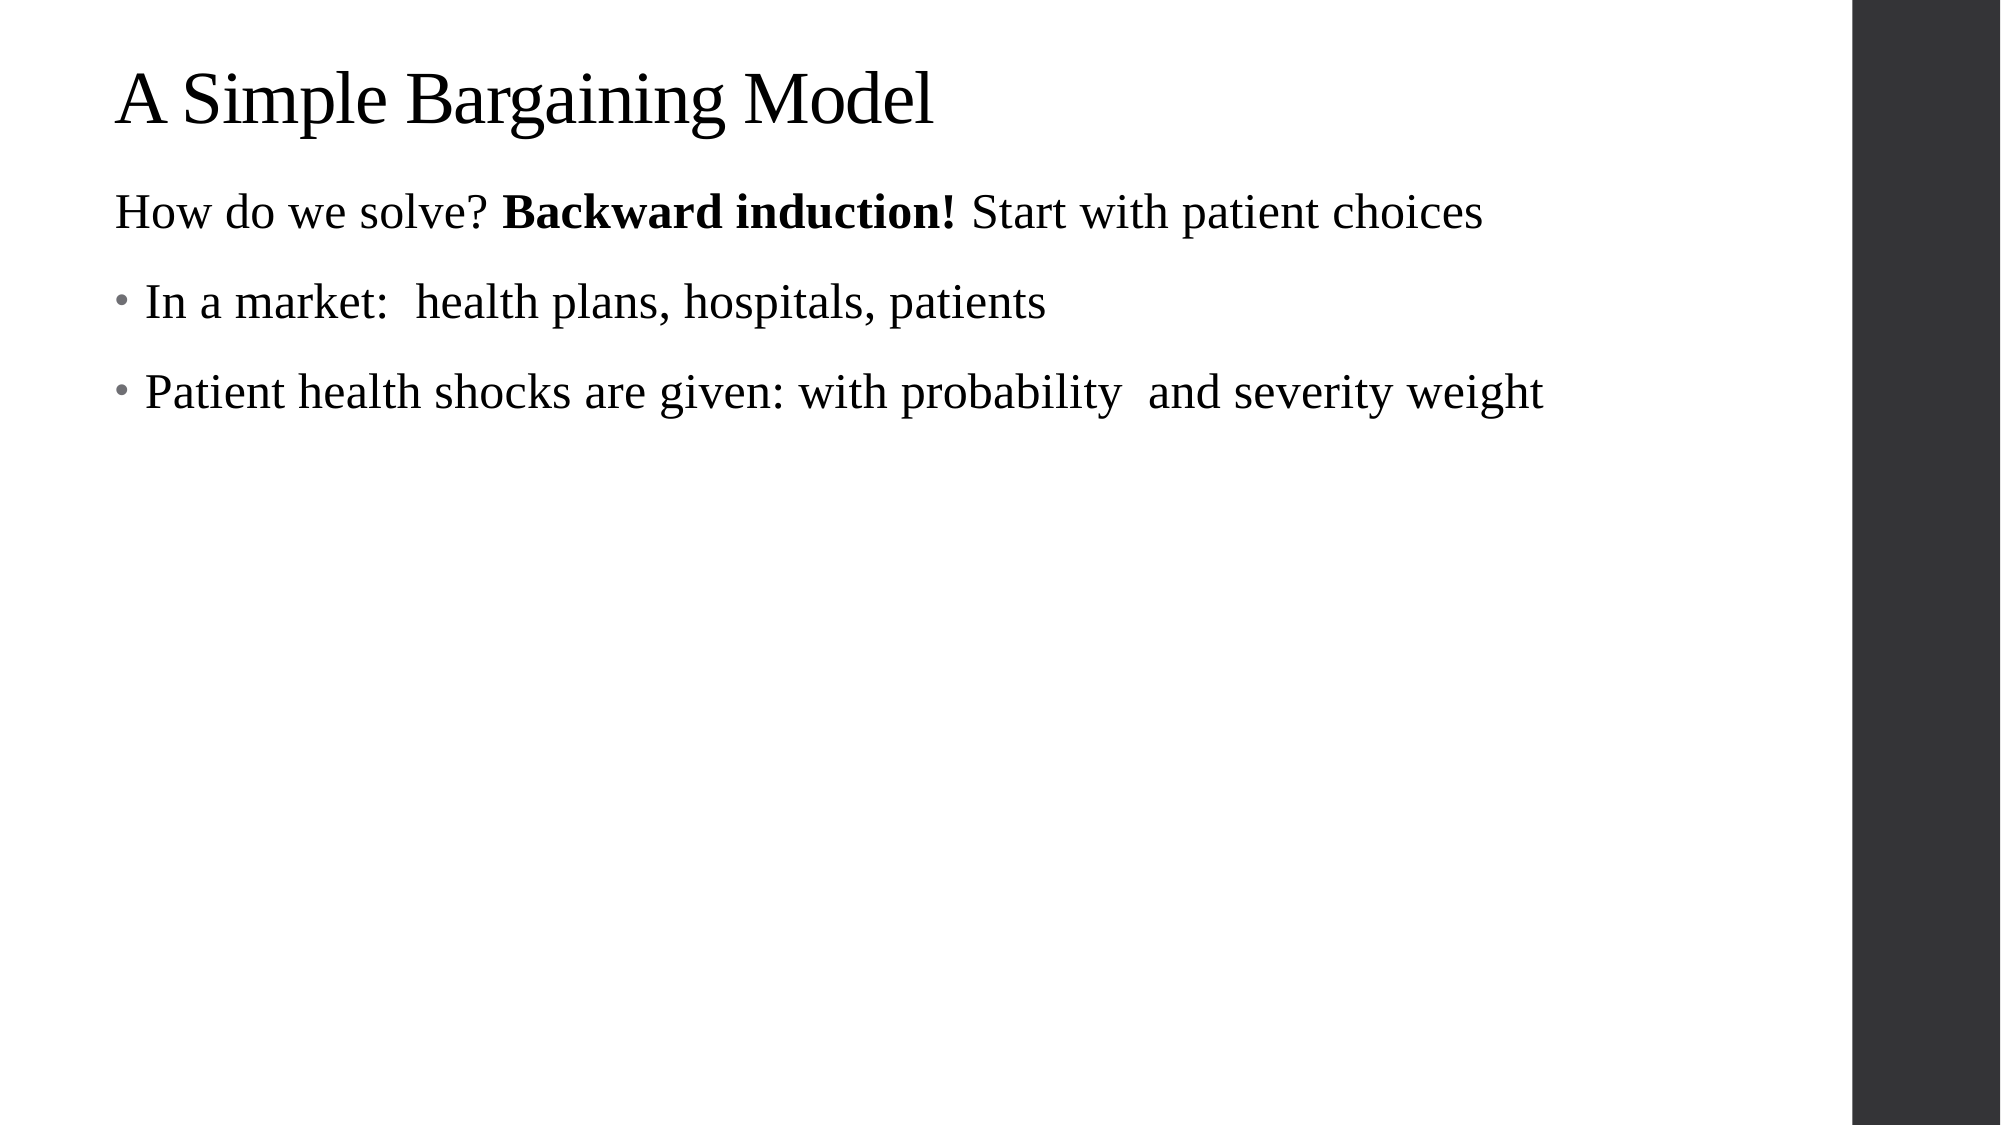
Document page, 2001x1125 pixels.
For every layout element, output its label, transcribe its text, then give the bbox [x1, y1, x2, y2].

title A Simple Bargaining Model [99, 44, 1813, 148]
